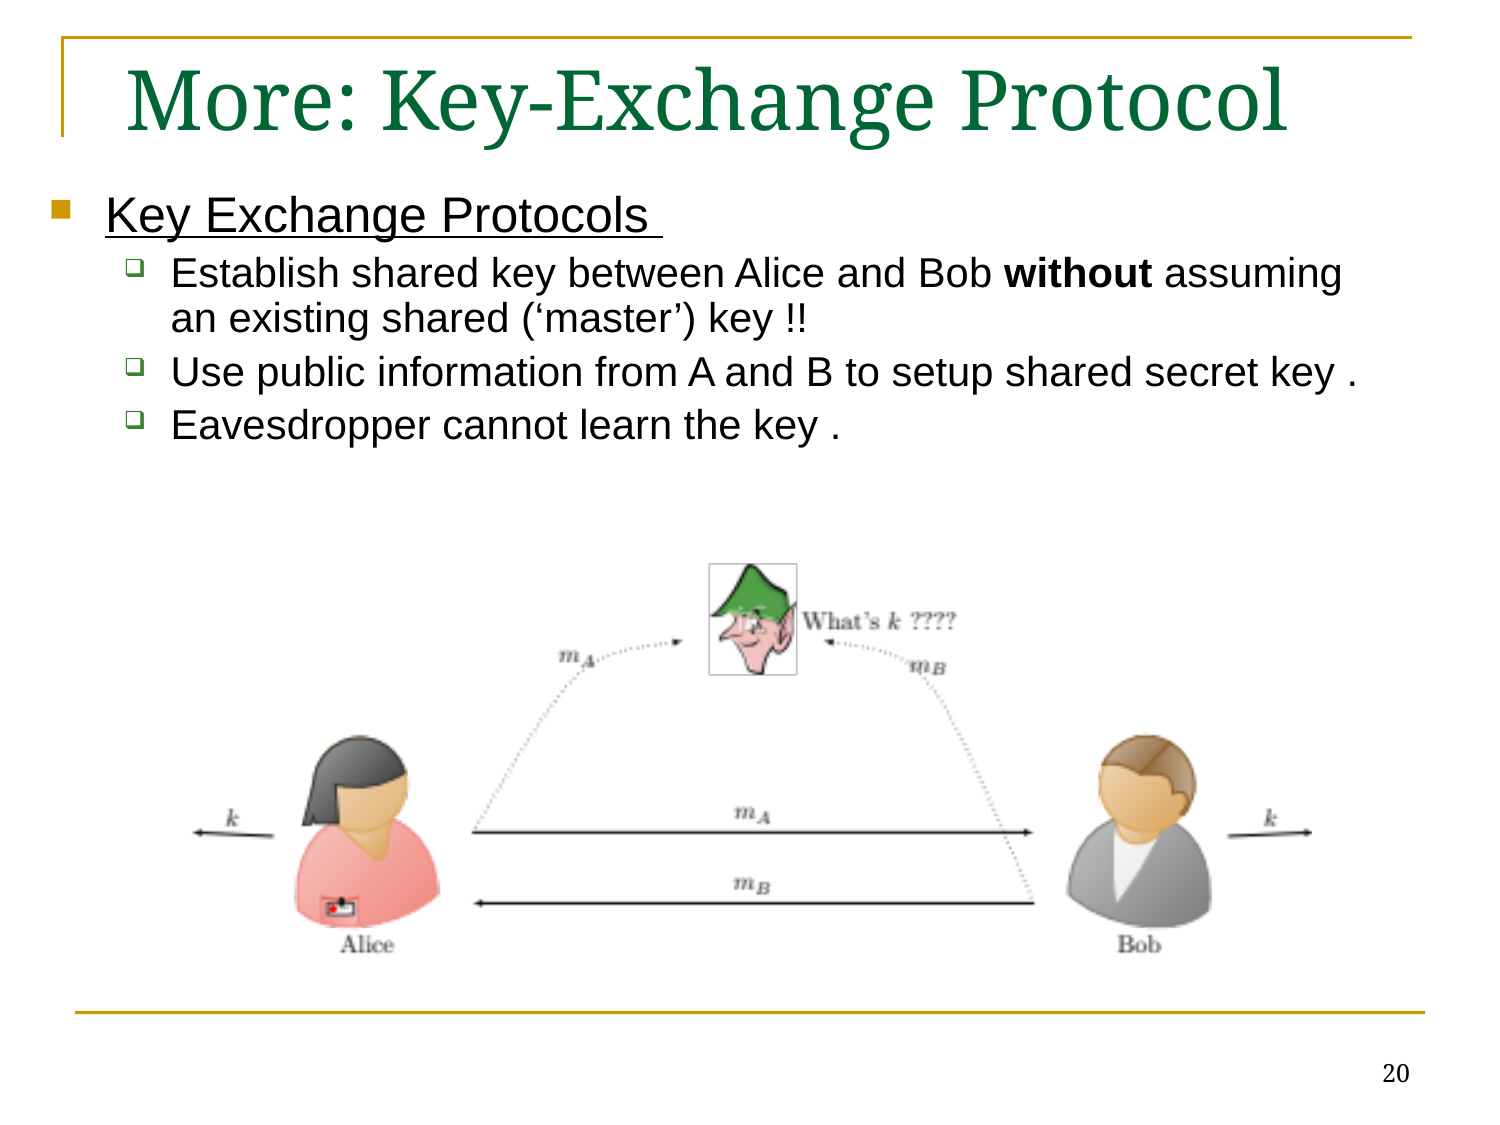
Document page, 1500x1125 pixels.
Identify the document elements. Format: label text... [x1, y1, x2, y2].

title More: Key-Exchange Protocol [110, 39, 1386, 228]
picture [187, 562, 1313, 961]
slide_number 20 [1074, 1024, 1425, 1100]
